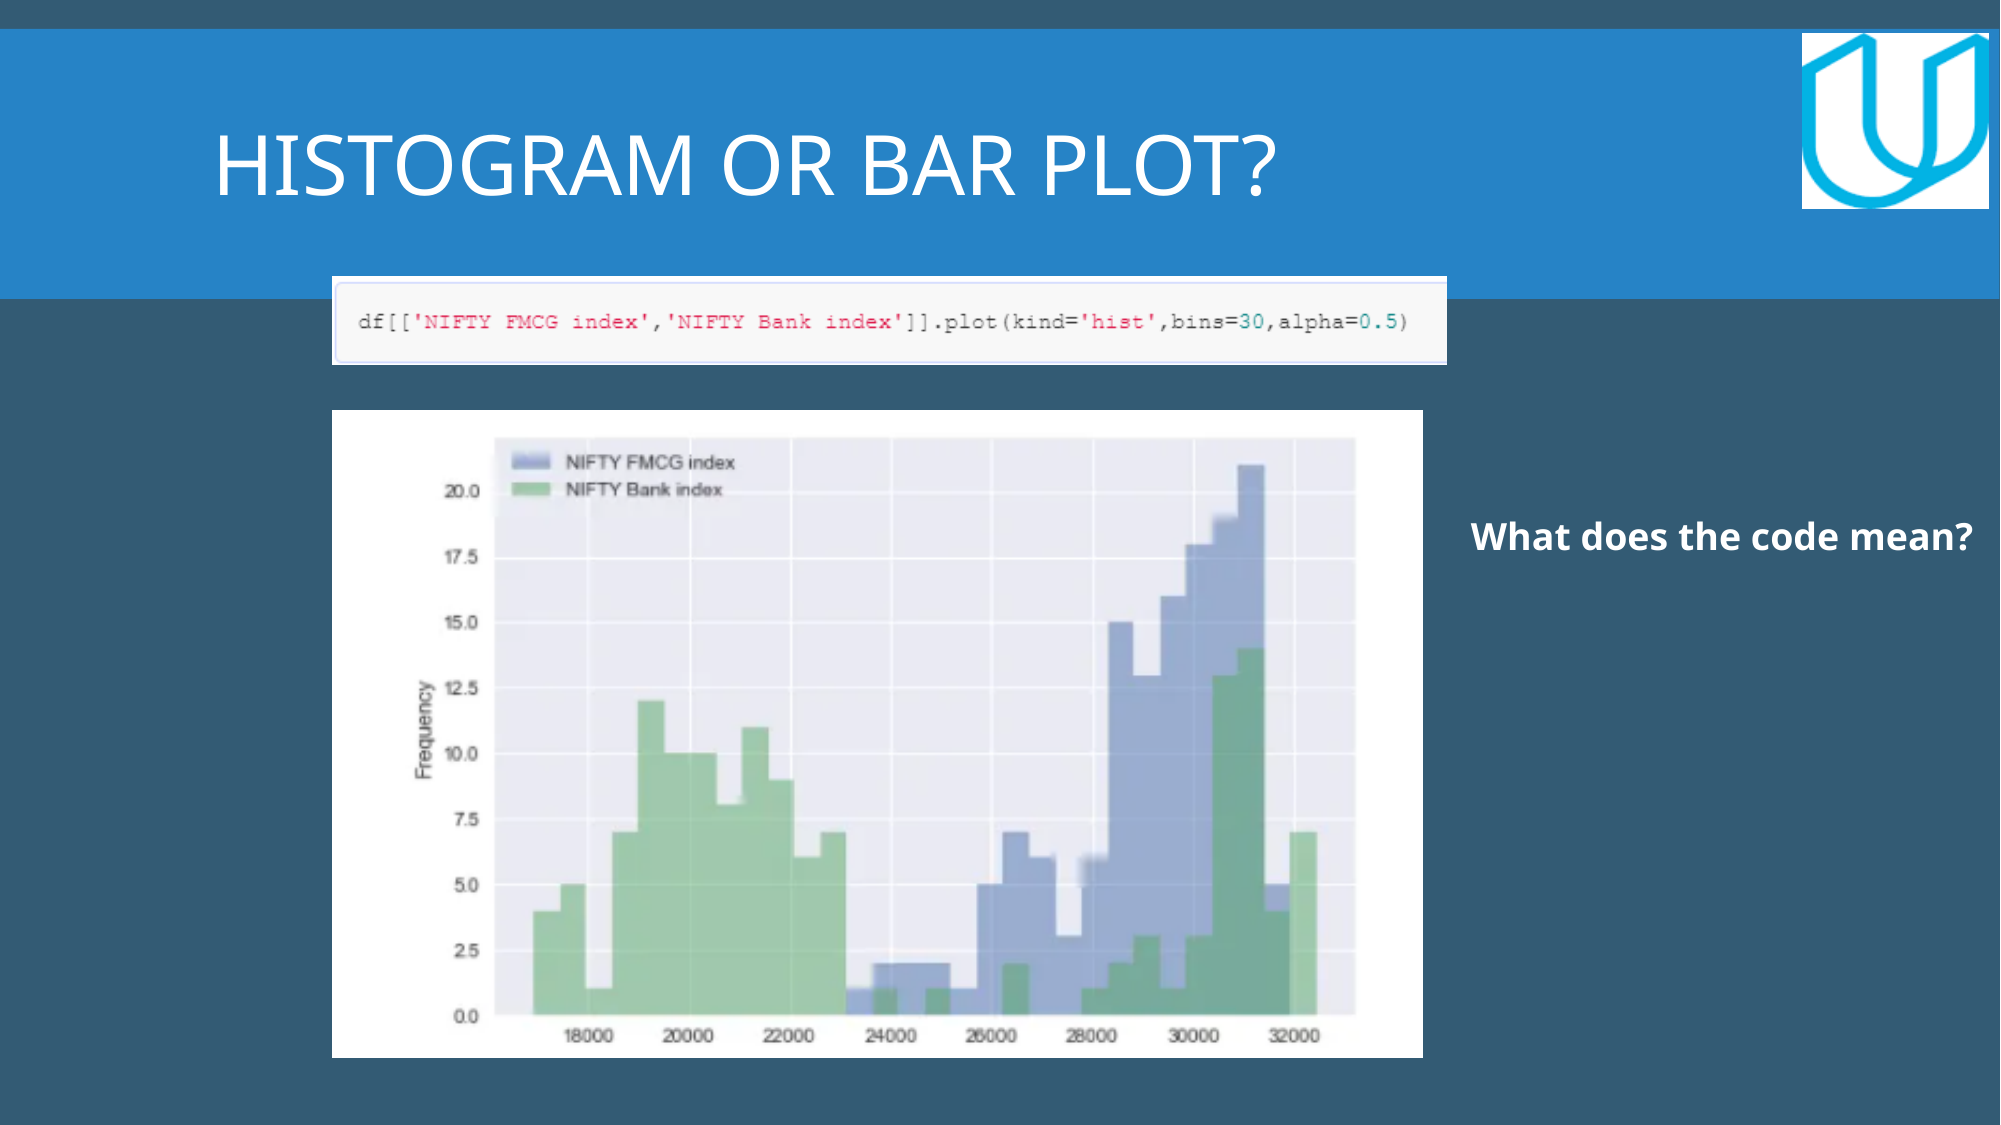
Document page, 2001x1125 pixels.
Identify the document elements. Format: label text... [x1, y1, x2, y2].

title Histogram or bar plot? [197, 46, 1803, 295]
picture [1802, 33, 1989, 167]
picture [1803, 159, 1866, 209]
picture [1933, 47, 1974, 167]
text_box What does the code mean? [1456, 505, 1989, 566]
picture [1816, 47, 1912, 197]
picture [331, 410, 1423, 1058]
picture [331, 276, 1447, 365]
picture [1876, 124, 1989, 209]
